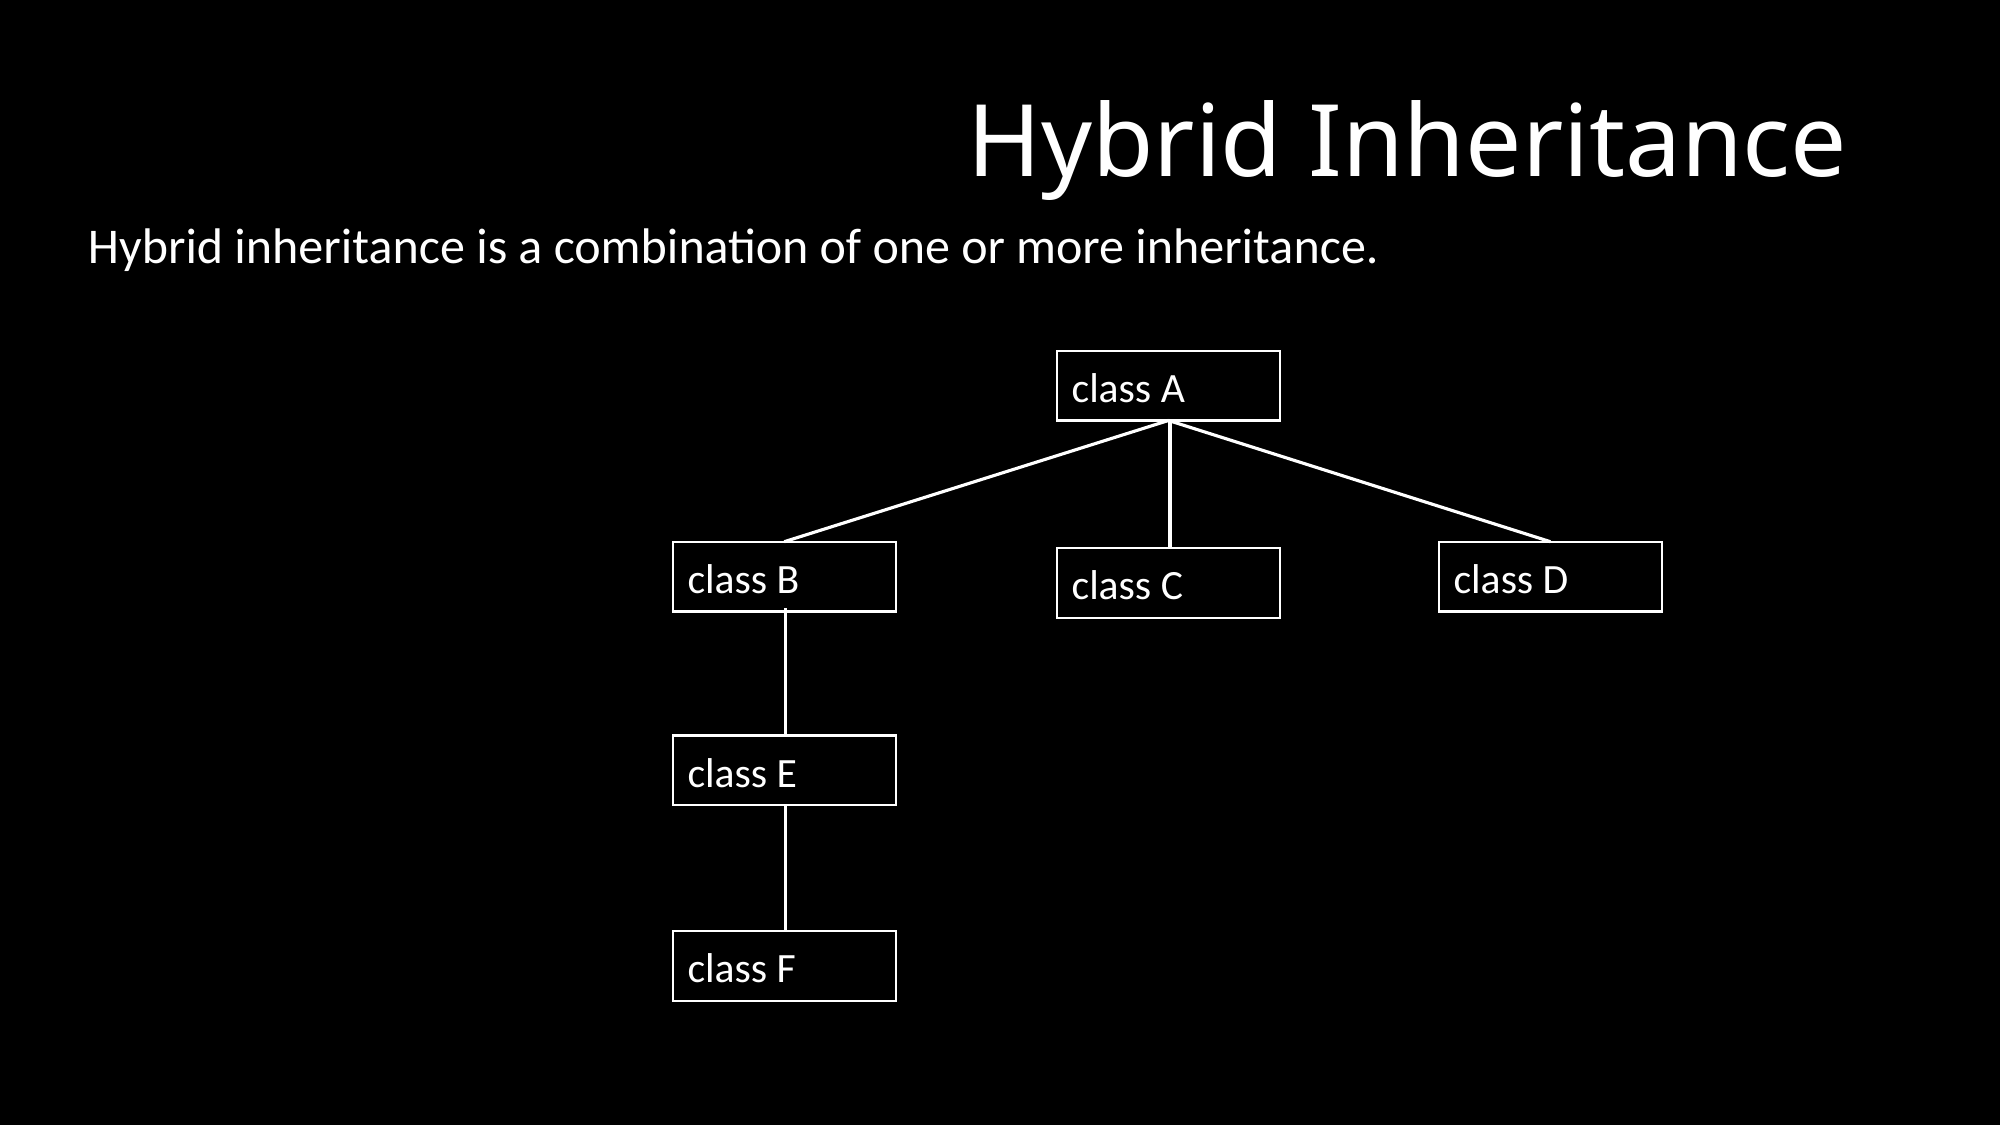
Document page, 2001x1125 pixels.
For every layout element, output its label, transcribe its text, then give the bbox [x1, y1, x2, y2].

text_box class A [1056, 350, 1281, 420]
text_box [784, 420, 1168, 542]
text_box class F [672, 930, 897, 1002]
title Hybrid Inheritance [91, 75, 1863, 212]
text_box class B [672, 541, 897, 613]
list Hybrid inheritance is a combination of one or more inheritance. [72, 212, 1934, 1066]
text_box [1168, 420, 1551, 542]
text_box class C [1056, 547, 1281, 619]
text_box class E [672, 734, 897, 806]
text_box class D [1438, 541, 1663, 613]
